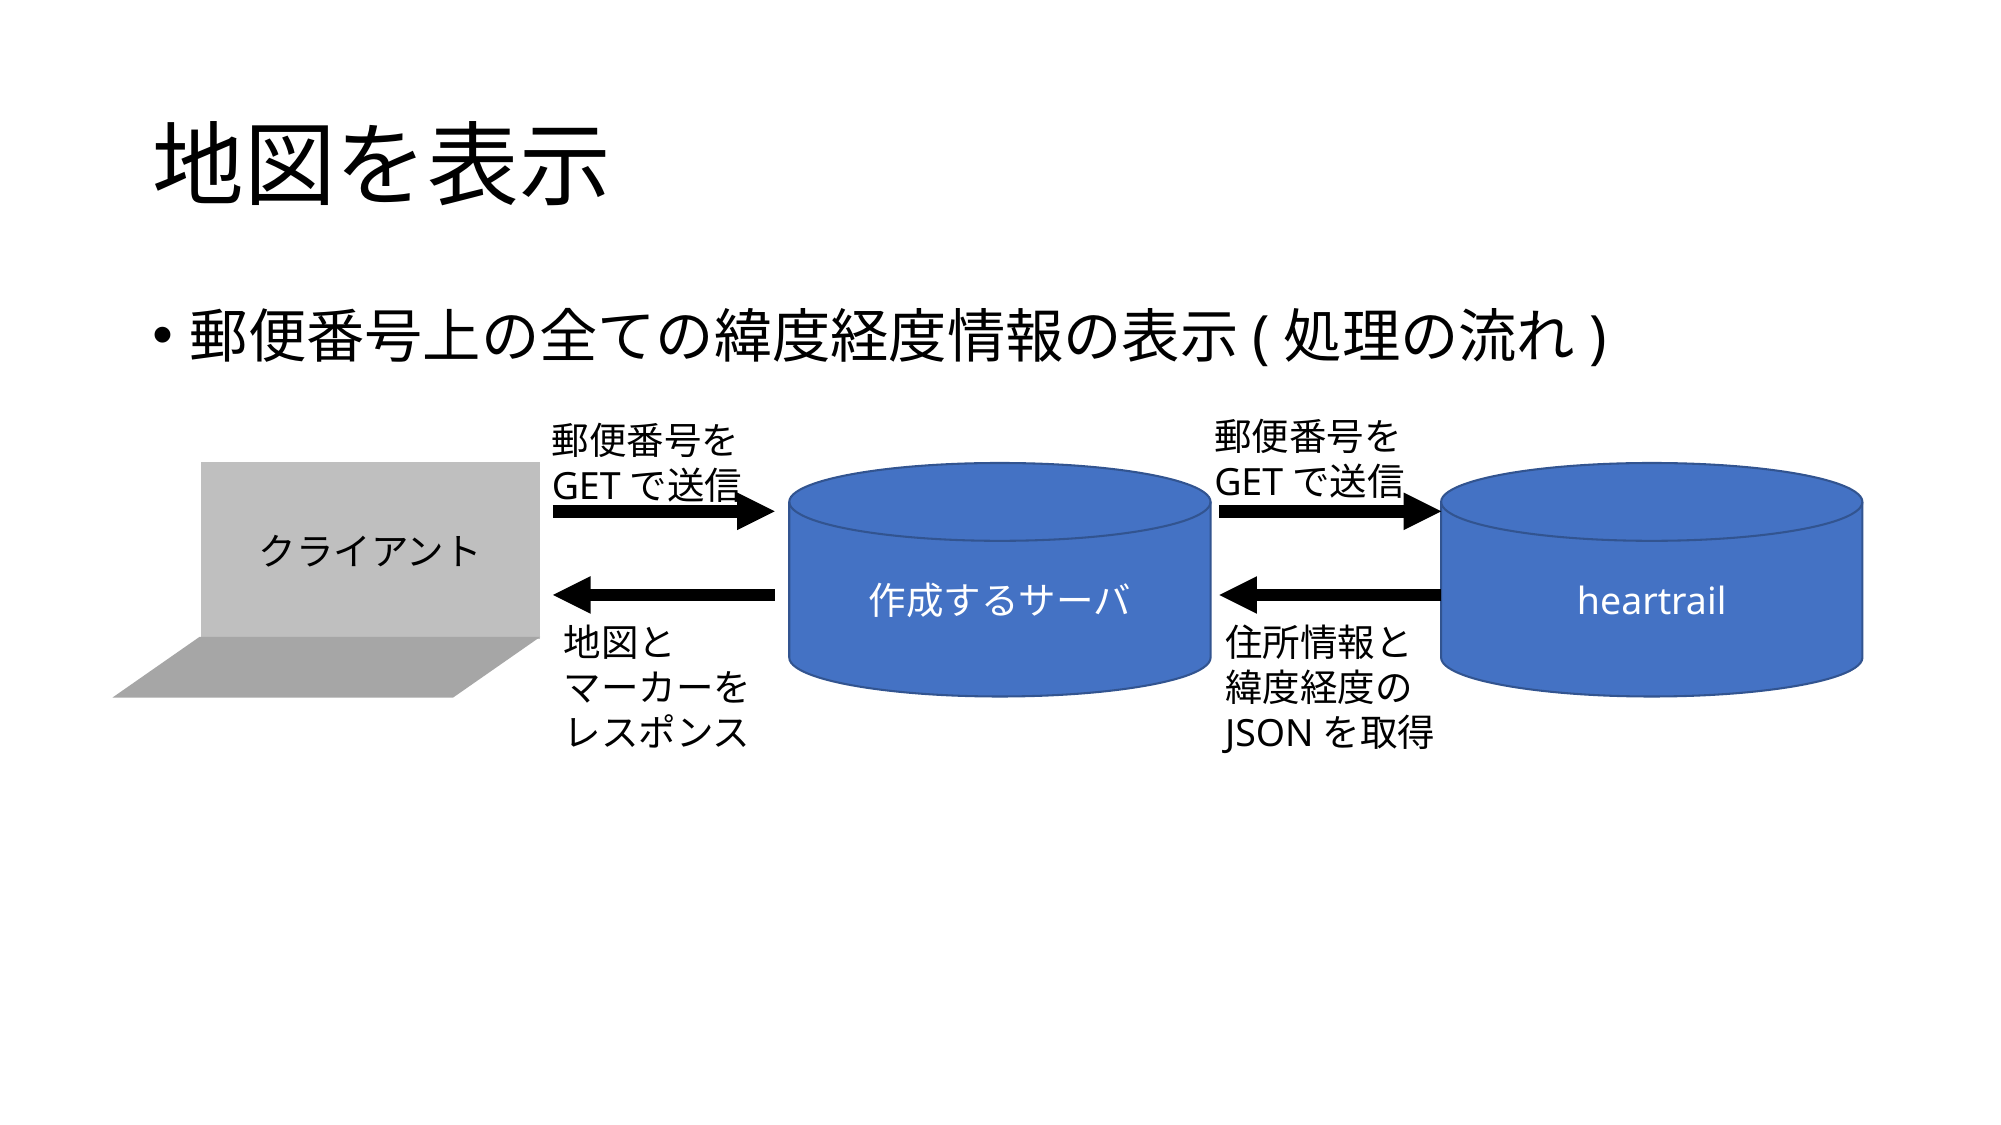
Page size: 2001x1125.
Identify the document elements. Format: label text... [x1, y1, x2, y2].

text_box heartrail [1440, 461, 1864, 698]
list 郵便番号上の全ての緯度経度情報の表示(処理の流れ) [137, 299, 1863, 1014]
text_box 地図と マーカーを レスポンス [548, 611, 767, 762]
text_box 作成するサーバ [788, 461, 1212, 698]
title 地図を表示 [137, 59, 1863, 278]
text_box [112, 636, 541, 698]
text_box 住所情報と 緯度経度の JSONを取得 [1210, 611, 1450, 762]
text_box 郵便番号を GETで送信 [537, 409, 757, 515]
text_box クライアント [201, 462, 540, 636]
text_box 郵便番号を GETで送信 [1199, 405, 1420, 510]
